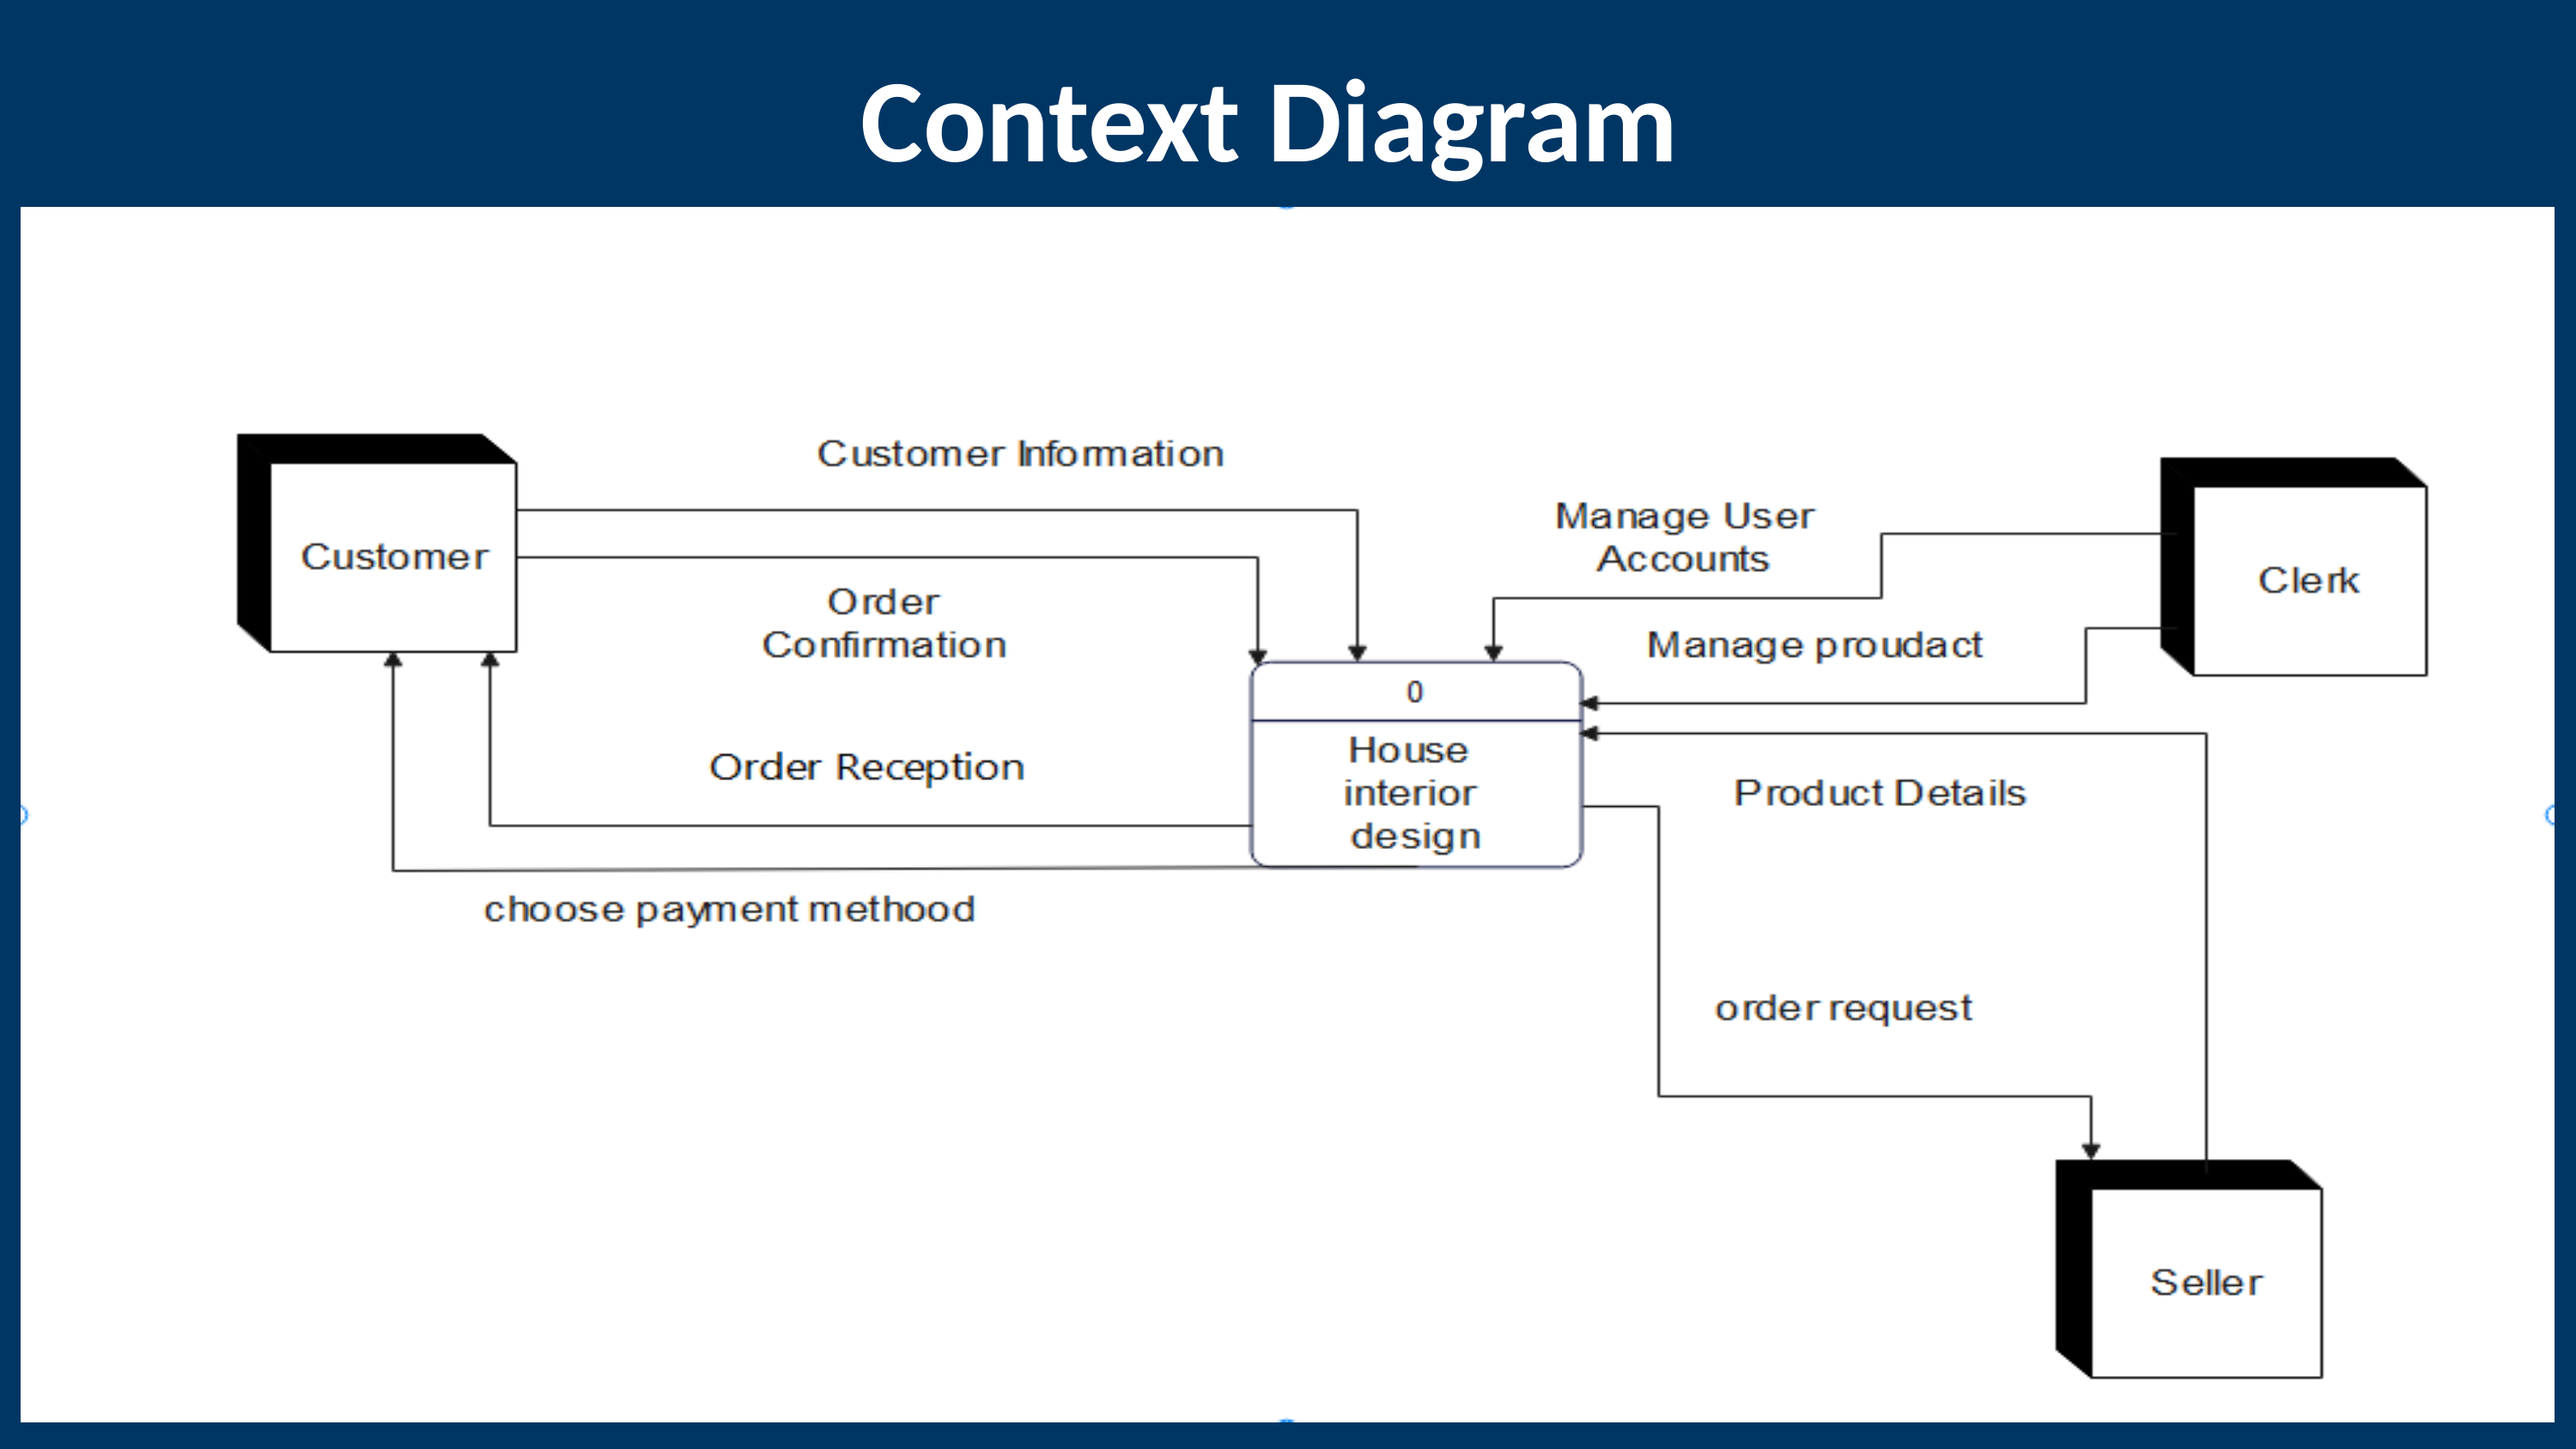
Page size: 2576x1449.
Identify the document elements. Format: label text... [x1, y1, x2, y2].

picture [21, 206, 2555, 1422]
text_box Context Diagram [848, 37, 1900, 192]
